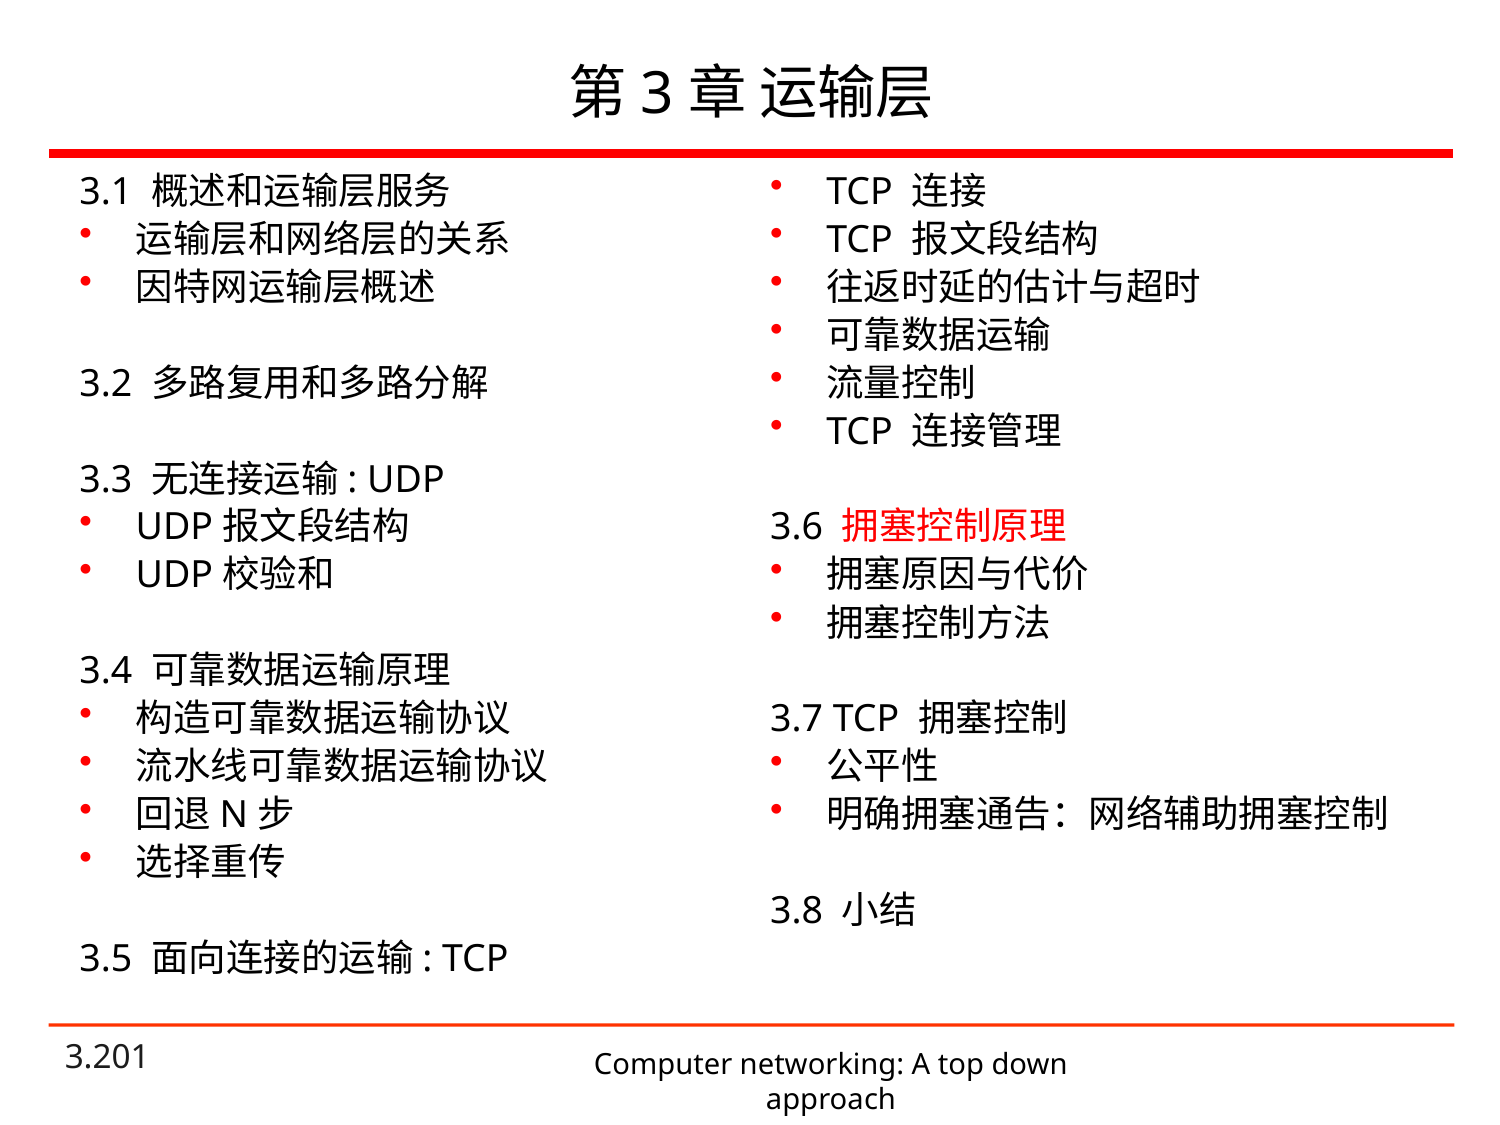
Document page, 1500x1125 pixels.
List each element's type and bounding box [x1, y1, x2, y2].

footer [512, 1037, 1150, 1089]
title [59, 37, 1443, 143]
list [64, 164, 728, 1018]
list [754, 164, 1448, 1000]
